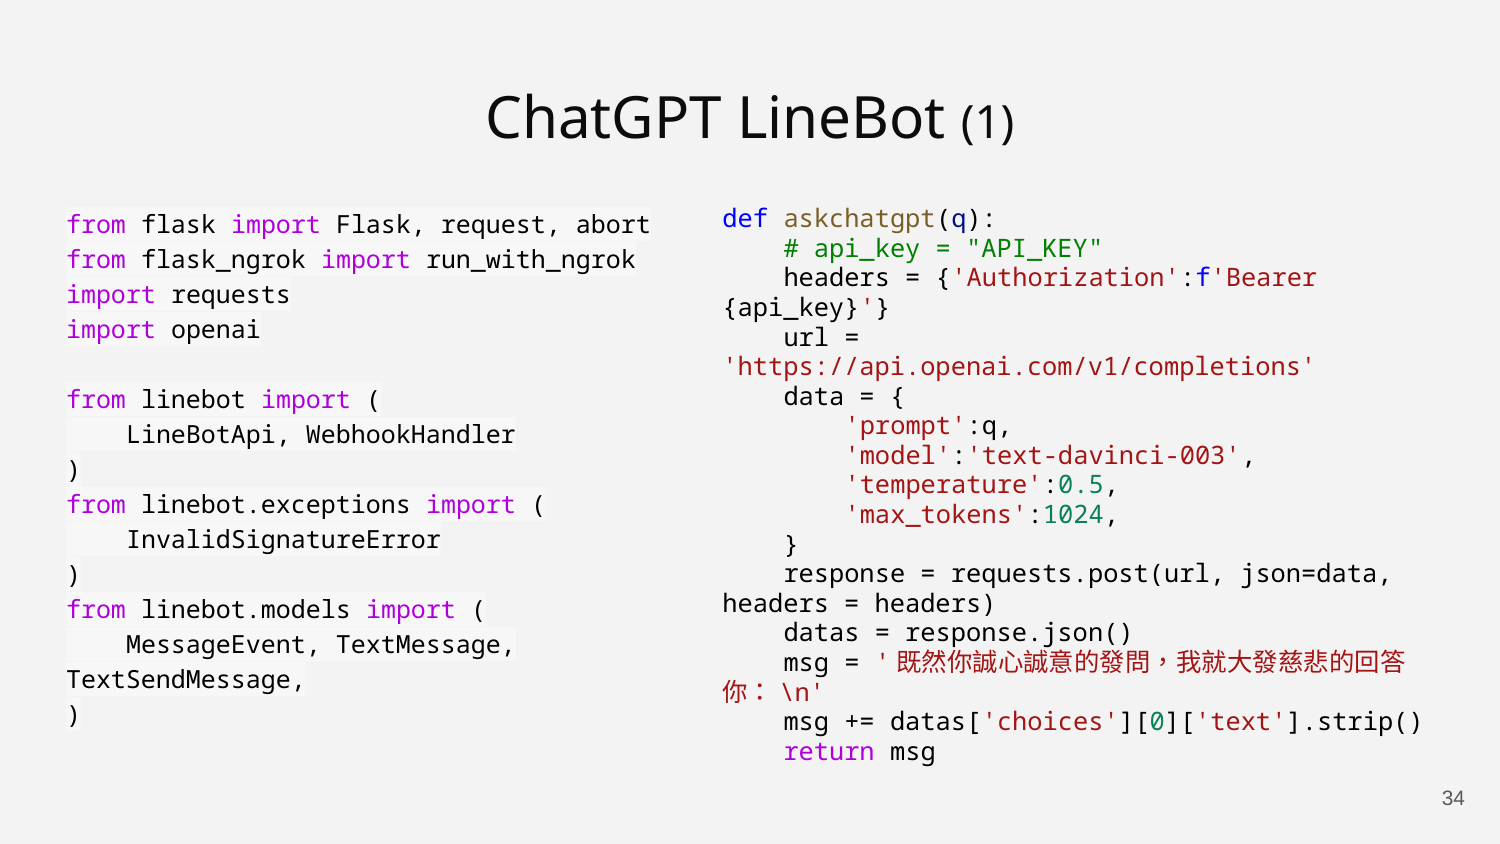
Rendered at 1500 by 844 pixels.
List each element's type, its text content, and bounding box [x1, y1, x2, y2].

slide_number ‹#› [1389, 764, 1480, 830]
list def askchatgpt(q): # api_key = "API_KEY" headers = {'Authorization':f'Bearer {api_key}'} url = 'https://api.openai.com/v1/completions' data = { 'prompt':q, 'model':'text-davinci-003', 'temperature':0.5, 'max_tokens':1024, } response = requests.post(url, json=data, headers = headers) datas = response.json() msg = '既然你誠心誠意的發問，我就大發慈悲的回答你：\n' msg += datas['choices'][0]['text'].strip() return msg [707, 189, 1449, 805]
list from flask import Flask, request, abort from flask_ngrok import run_with_ngrok import requests import openai from linebot import ( LineBotApi, WebhookHandler ) from linebot.exceptions import ( InvalidSignatureError ) from linebot.models import ( MessageEvent, TextMessage, TextSendMessage, ) [51, 189, 707, 750]
title ChatGPT LineBot (1) [51, 72, 1449, 167]
